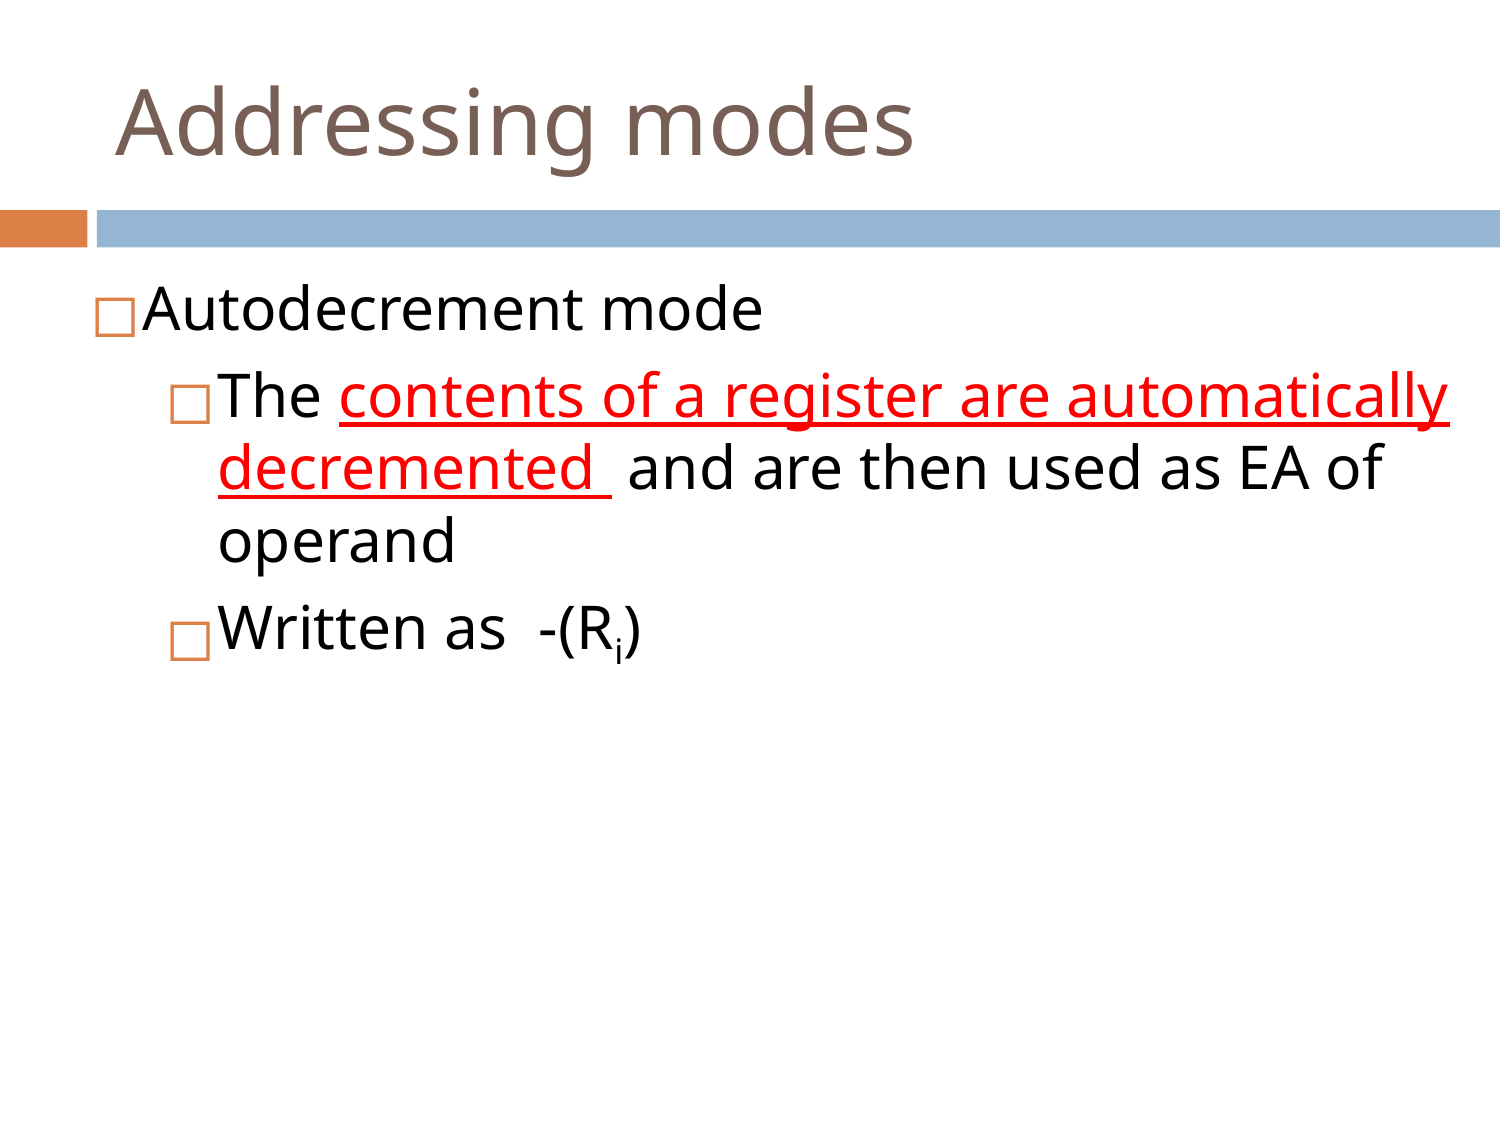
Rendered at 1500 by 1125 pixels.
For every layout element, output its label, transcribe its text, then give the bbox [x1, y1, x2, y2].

text_box Autodecrement mode The contents of a register are automatically decremented and are then used as EA of operand Written as -(Ri) [0, 262, 1500, 1005]
title Addressing modes [100, 37, 1438, 200]
